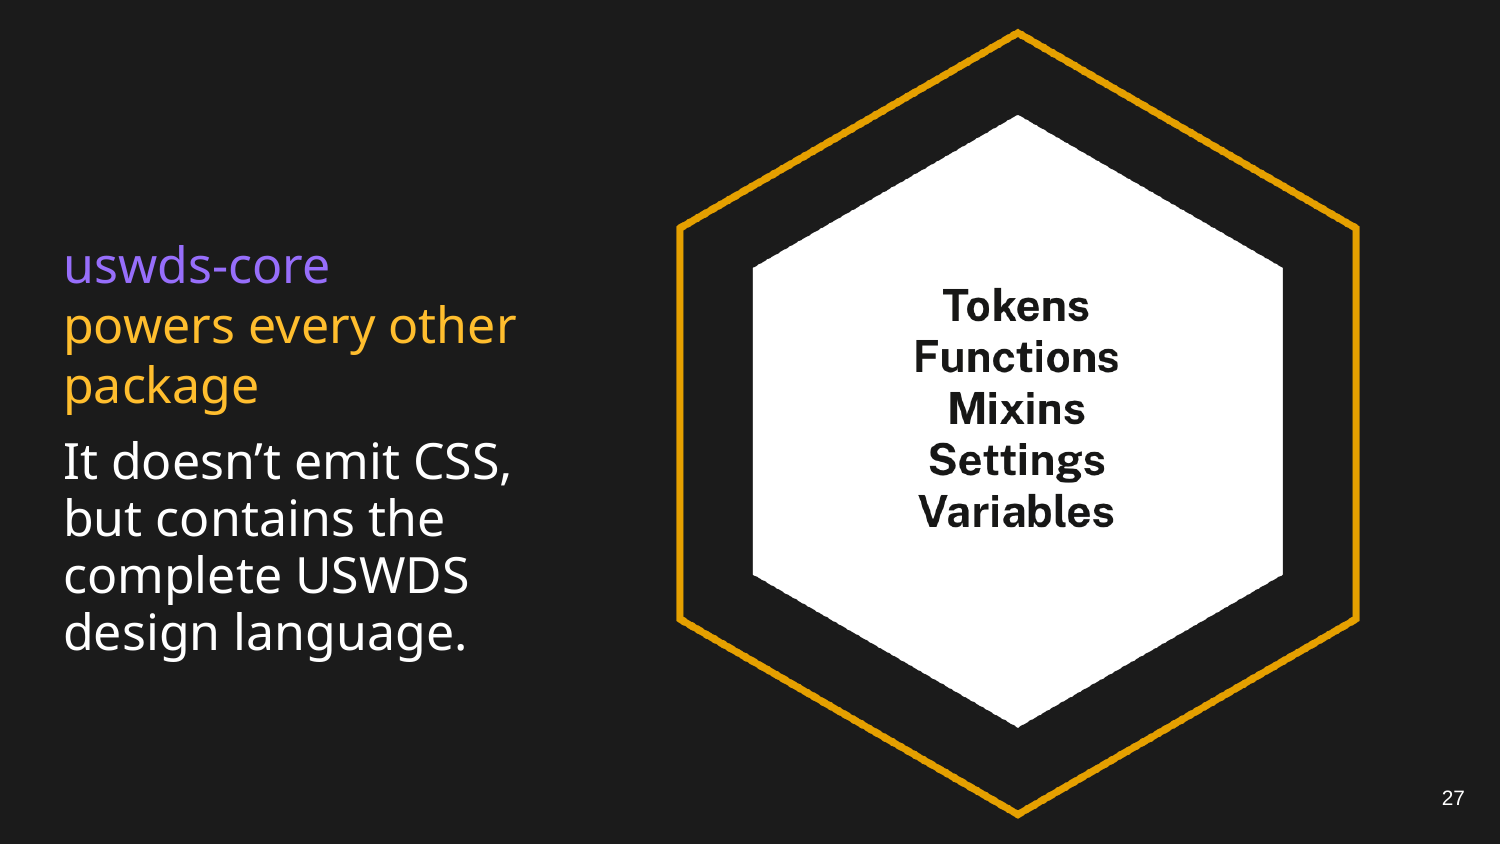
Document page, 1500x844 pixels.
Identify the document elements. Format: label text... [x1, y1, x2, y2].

picture [655, 0, 1500, 844]
list It doesn’t emit CSS, but contains the complete USWDS design language. [48, 418, 645, 776]
title uswds-core powers every other package [48, 110, 638, 418]
